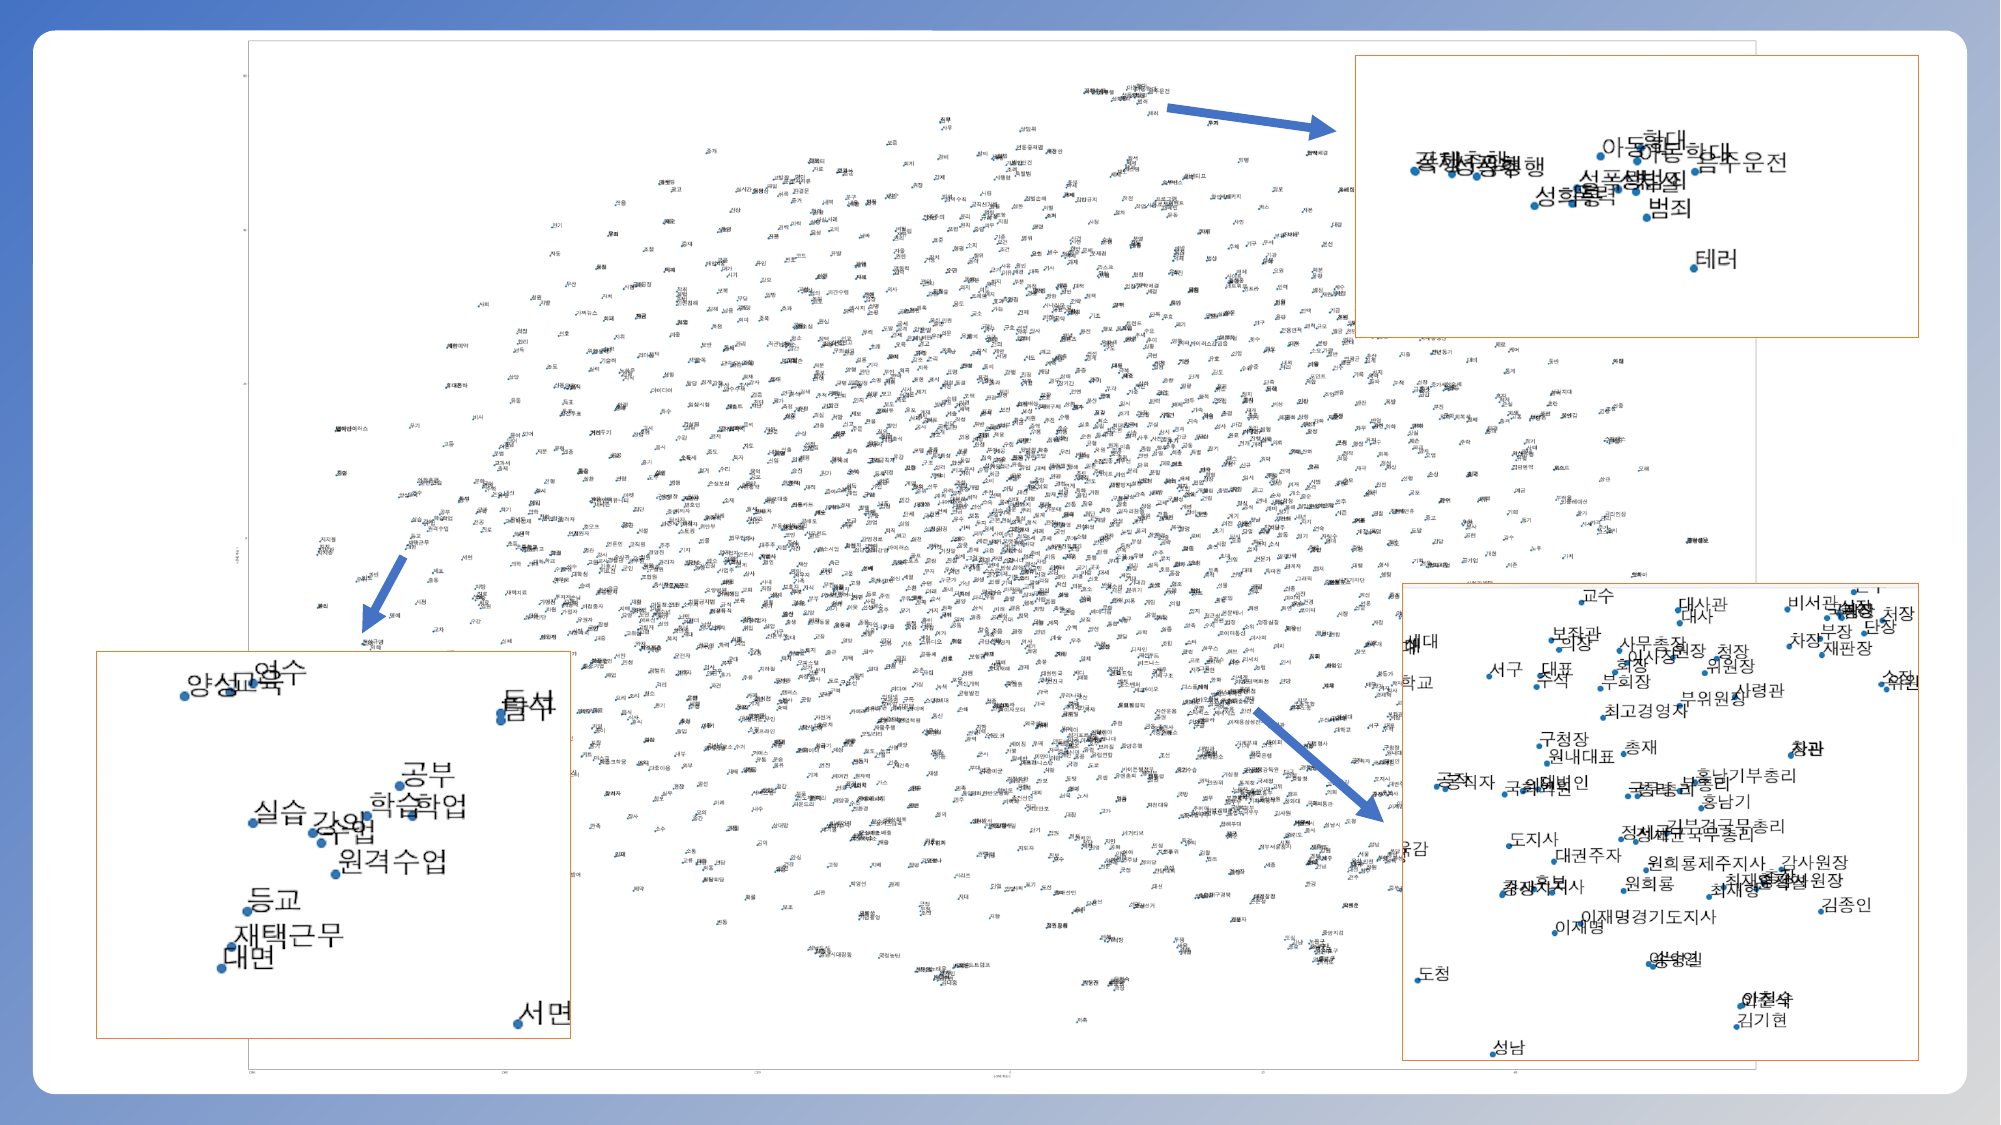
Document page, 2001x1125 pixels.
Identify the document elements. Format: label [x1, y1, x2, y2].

text_box [1167, 107, 1337, 132]
text_box [1255, 710, 1384, 823]
picture [96, 30, 1919, 1086]
text_box [362, 556, 404, 634]
text_box [59, 38, 1945, 1087]
